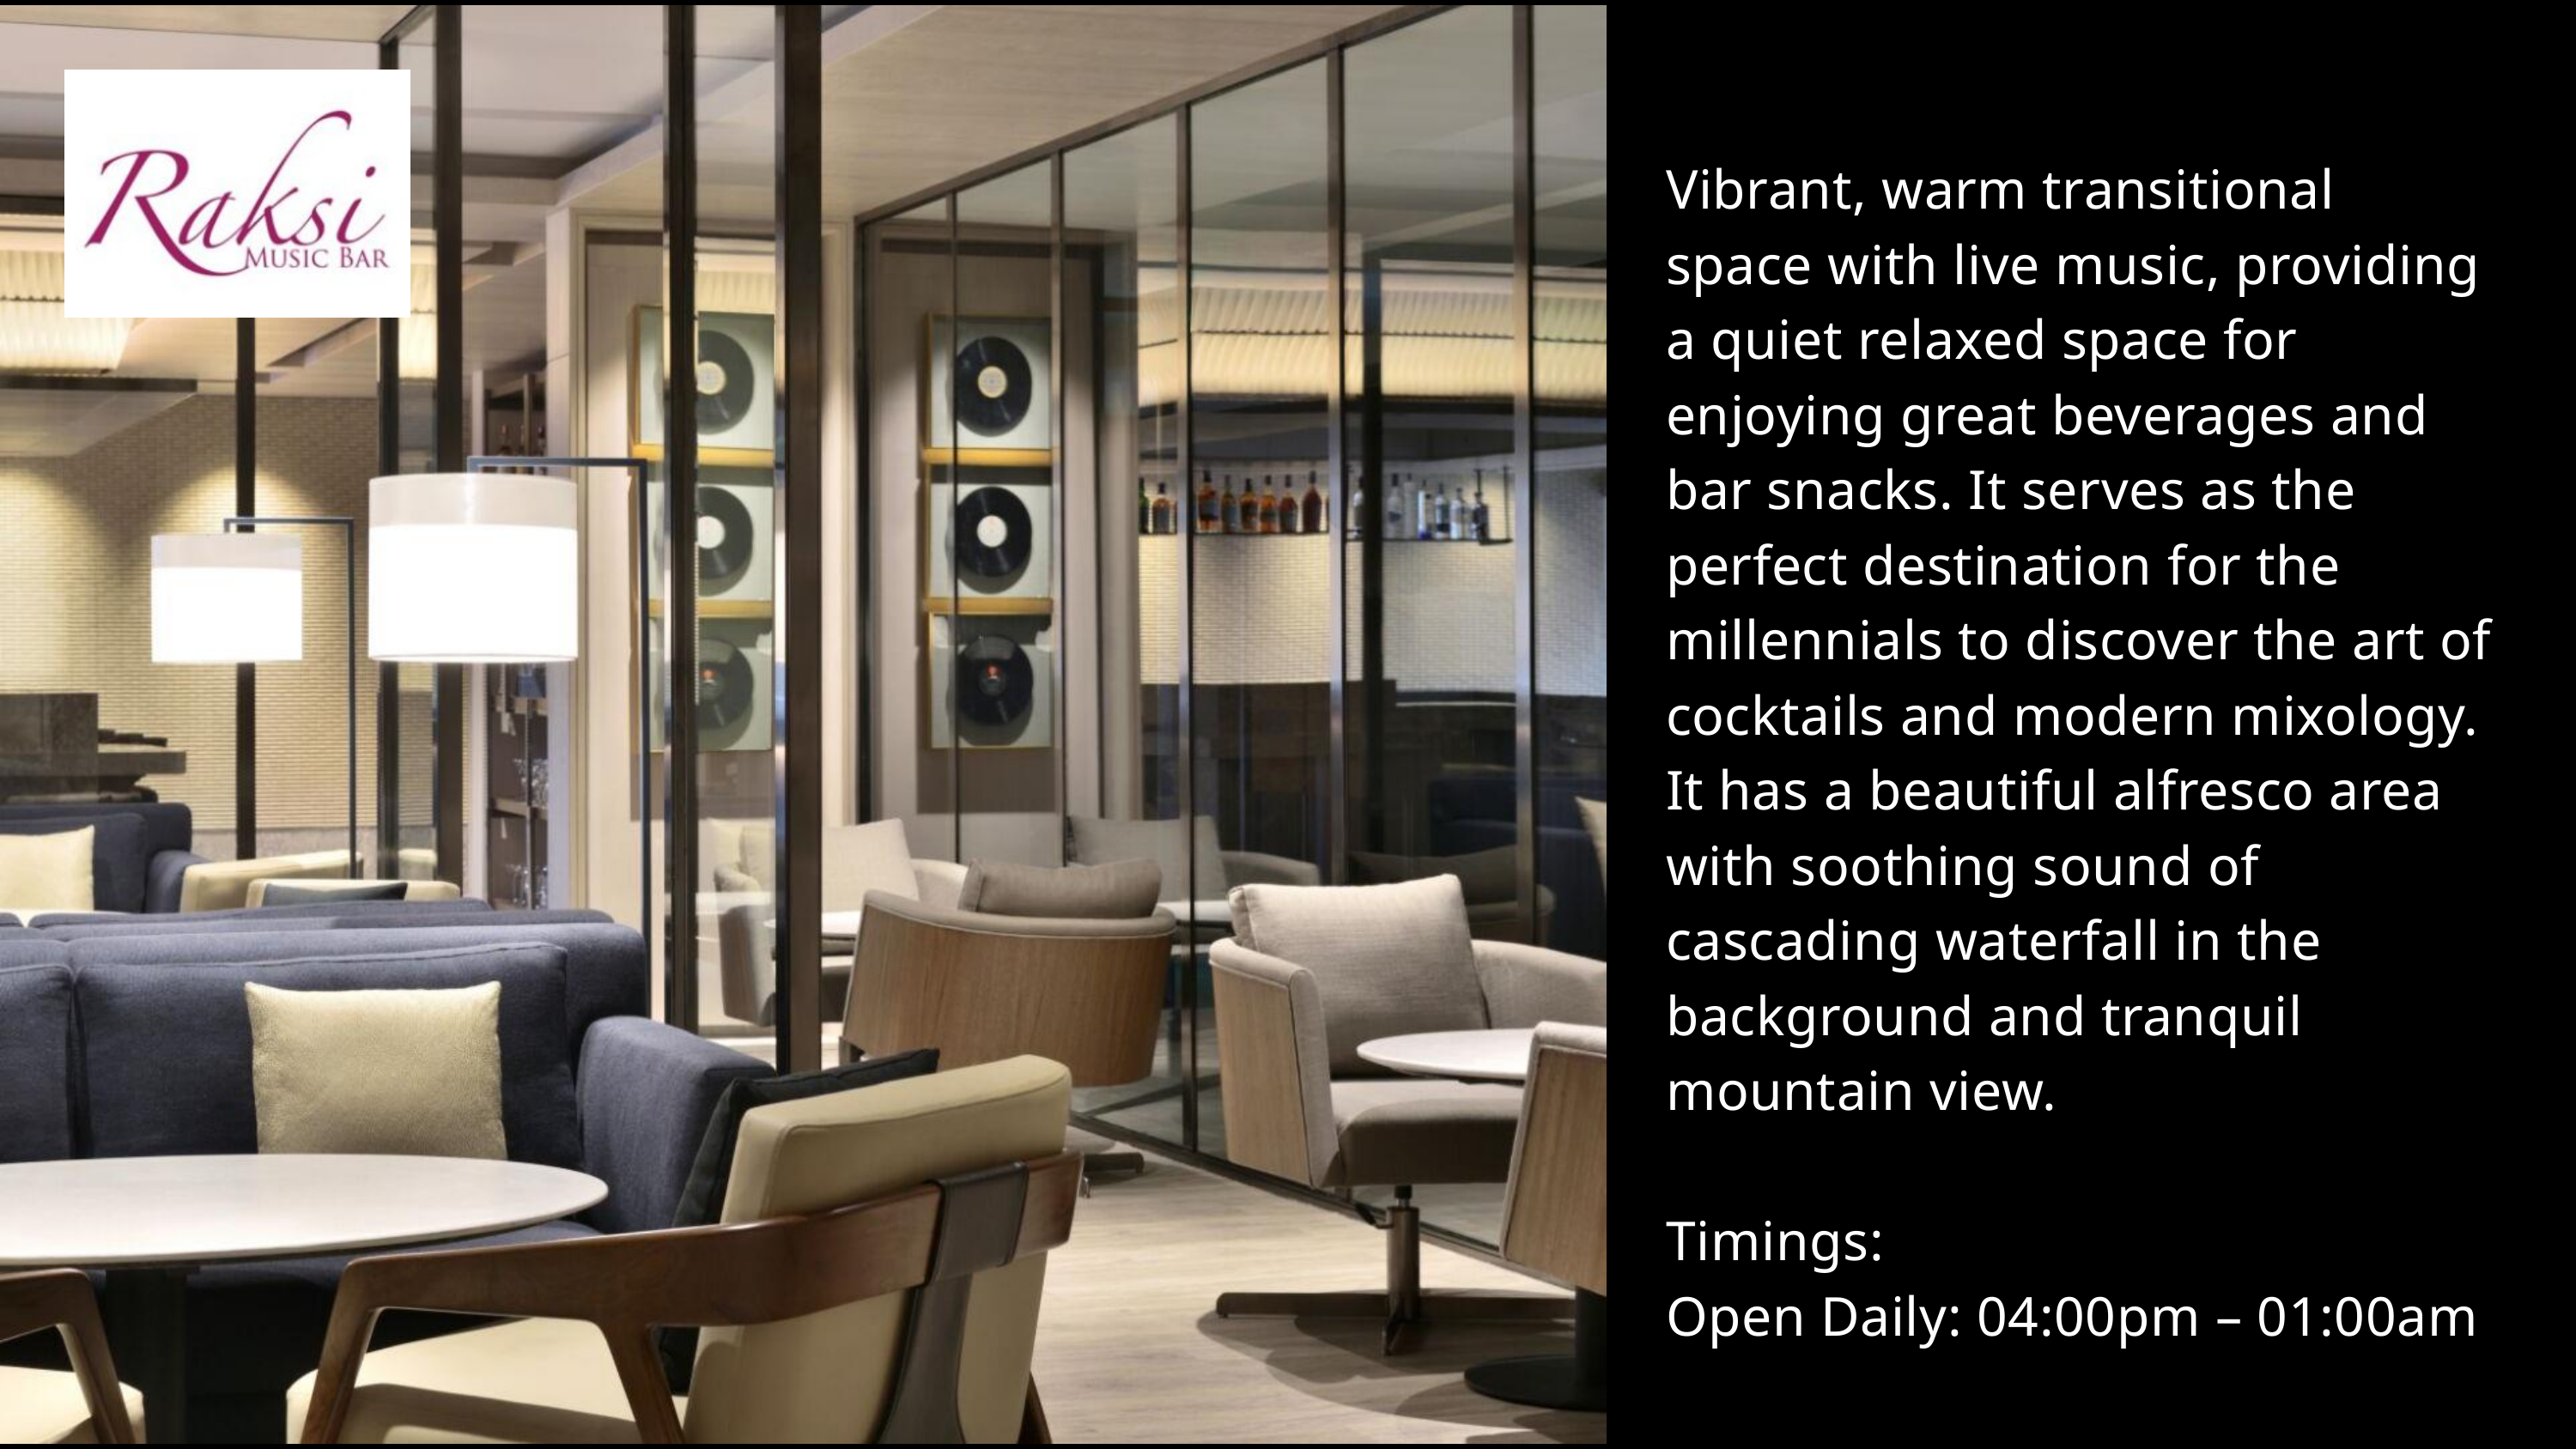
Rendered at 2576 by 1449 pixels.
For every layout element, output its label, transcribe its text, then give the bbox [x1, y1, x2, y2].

text_box Vibrant, warm transitional space with live music, providing a quiet relaxed space for enjoying great beverages and bar snacks. It serves as the perfect destination for the millennials to discover the art of cocktails and modern mixology. It has a beautiful alfresco area with soothing sound of cascading waterfall in the background and tranquil mountain view. Timings: Open Daily: 04:00pm – 01:00am [1666, 144, 2496, 1347]
picture [0, 4, 1607, 1444]
